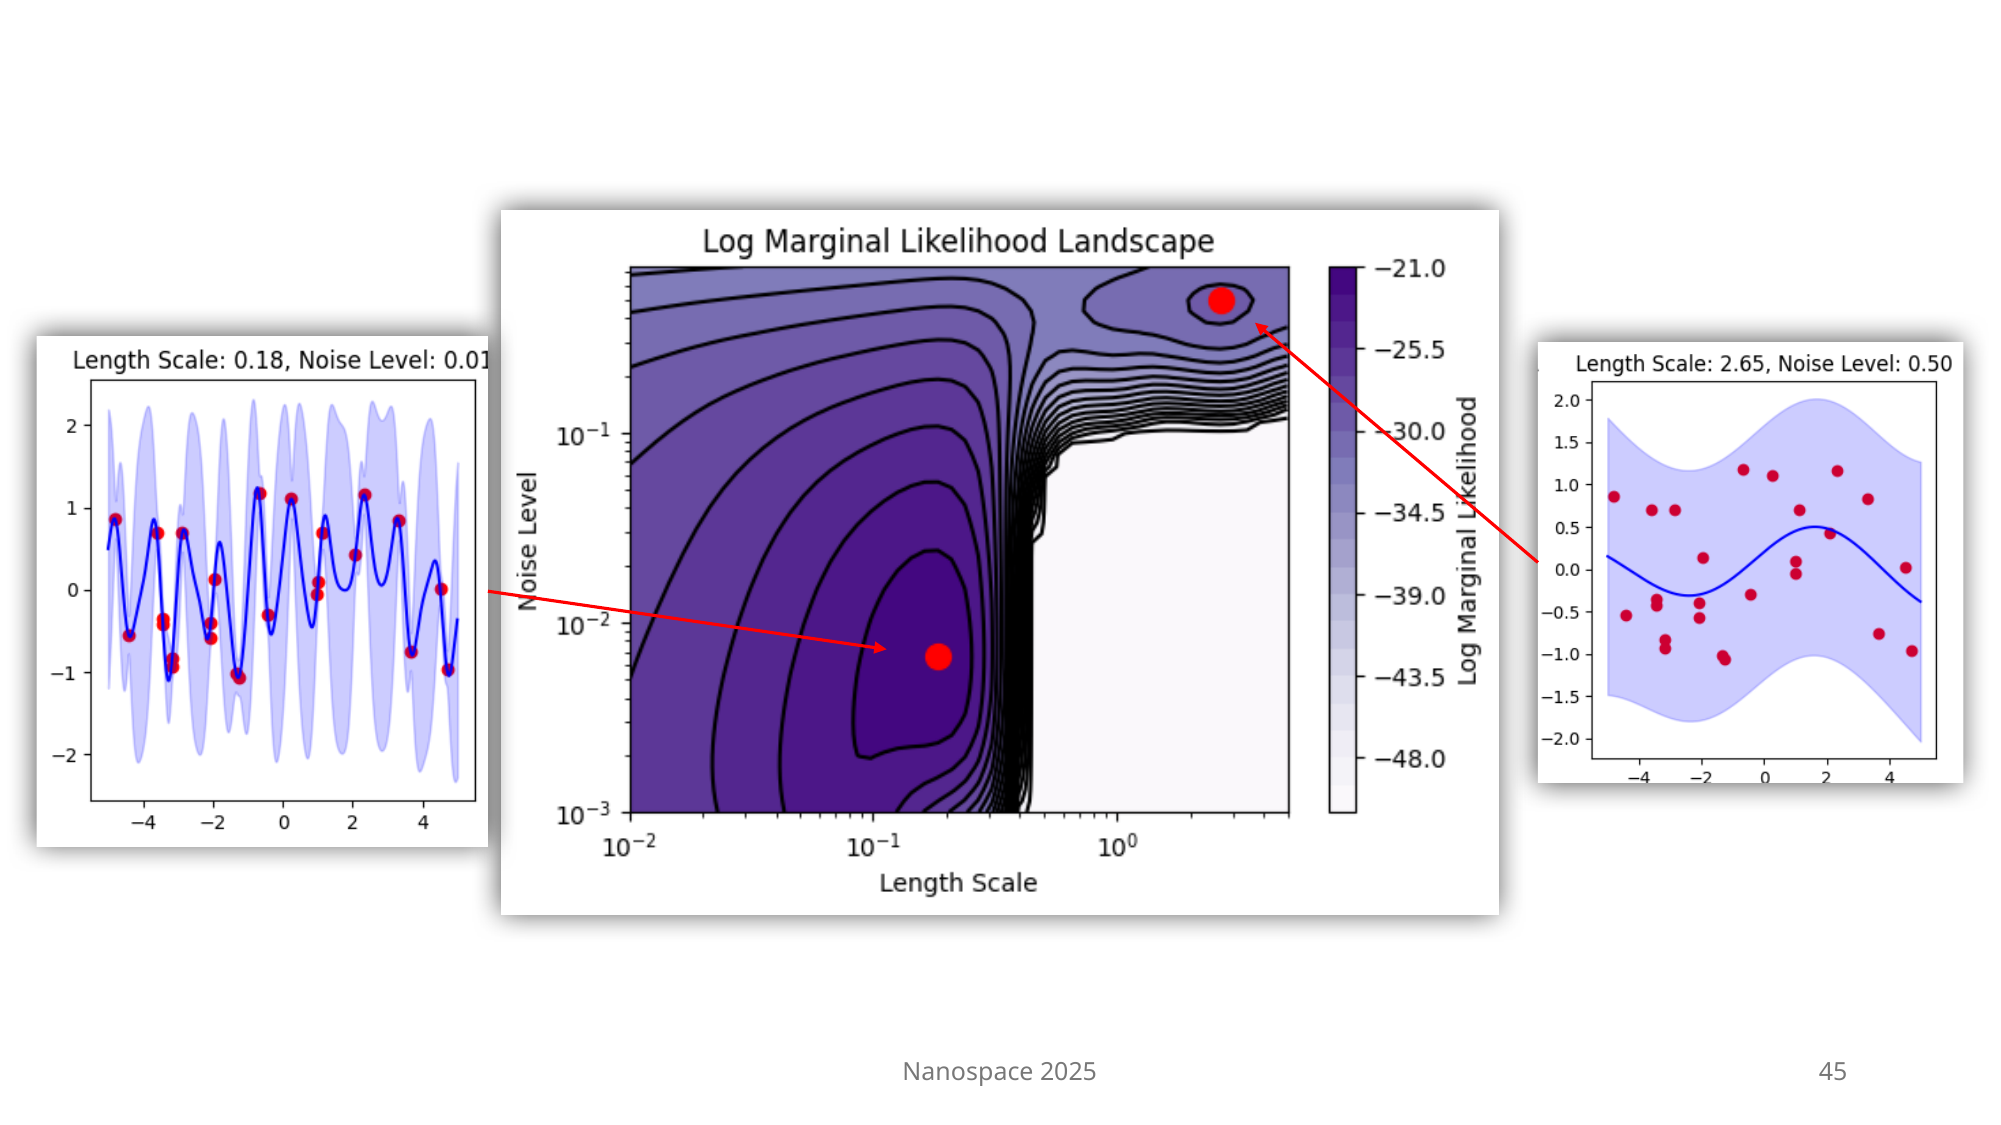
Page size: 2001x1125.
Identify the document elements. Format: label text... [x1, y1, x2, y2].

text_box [1254, 322, 1539, 563]
picture [35, 335, 489, 847]
footer Nanospace 2025 [662, 1042, 1338, 1103]
picture [501, 210, 1499, 915]
picture [1537, 341, 1964, 784]
slide_number 45 [1412, 1042, 1863, 1103]
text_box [487, 590, 888, 650]
